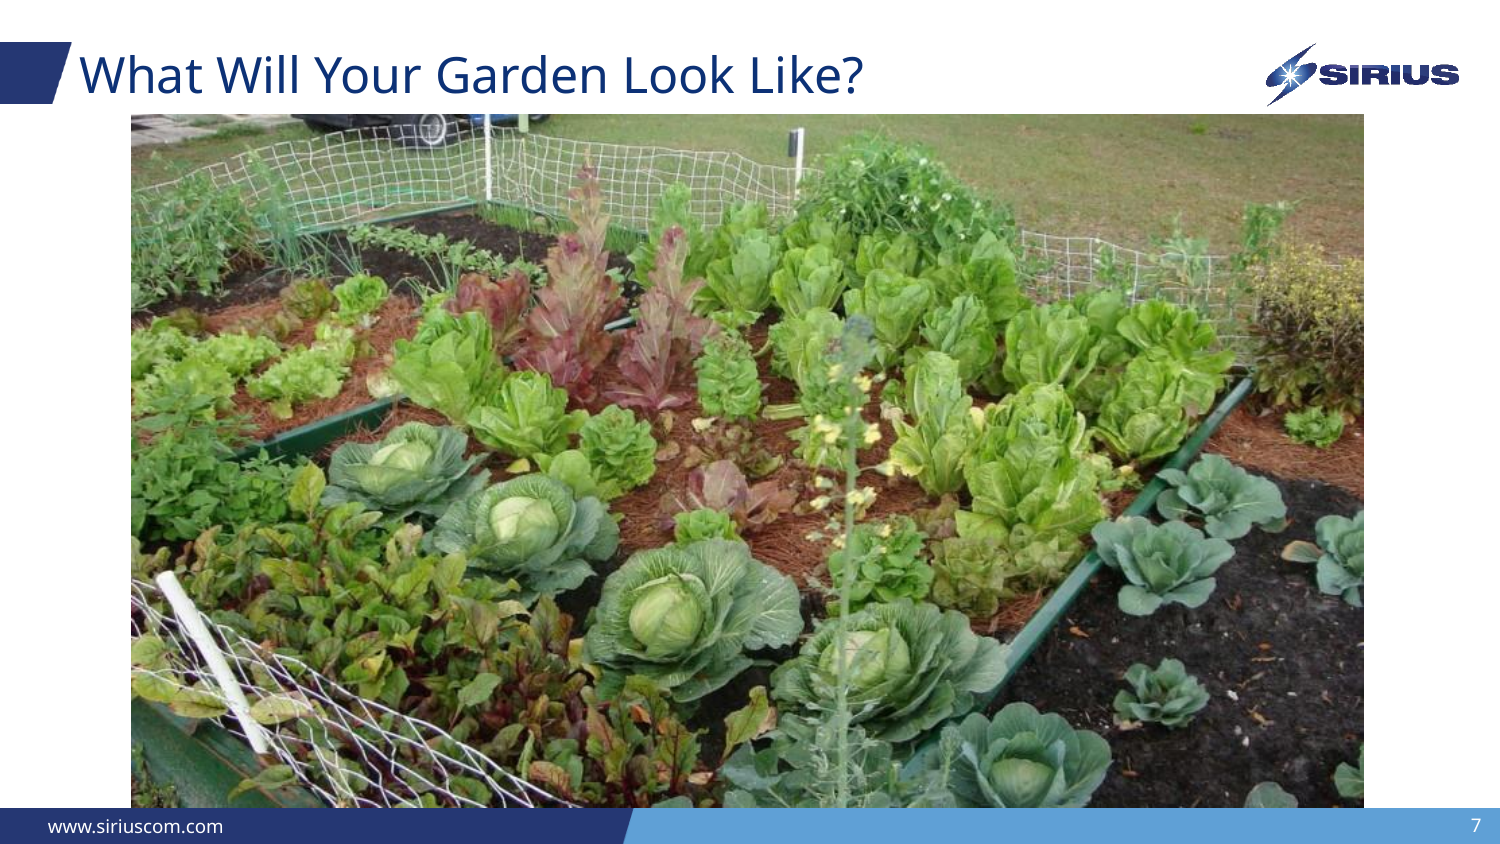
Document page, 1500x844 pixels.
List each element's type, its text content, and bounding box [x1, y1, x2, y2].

picture [0, 42, 72, 104]
picture [1265, 42, 1459, 107]
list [131, 113, 1365, 809]
picture [0, 808, 1500, 844]
title What Will Your Garden Look Like? [72, 35, 1233, 112]
